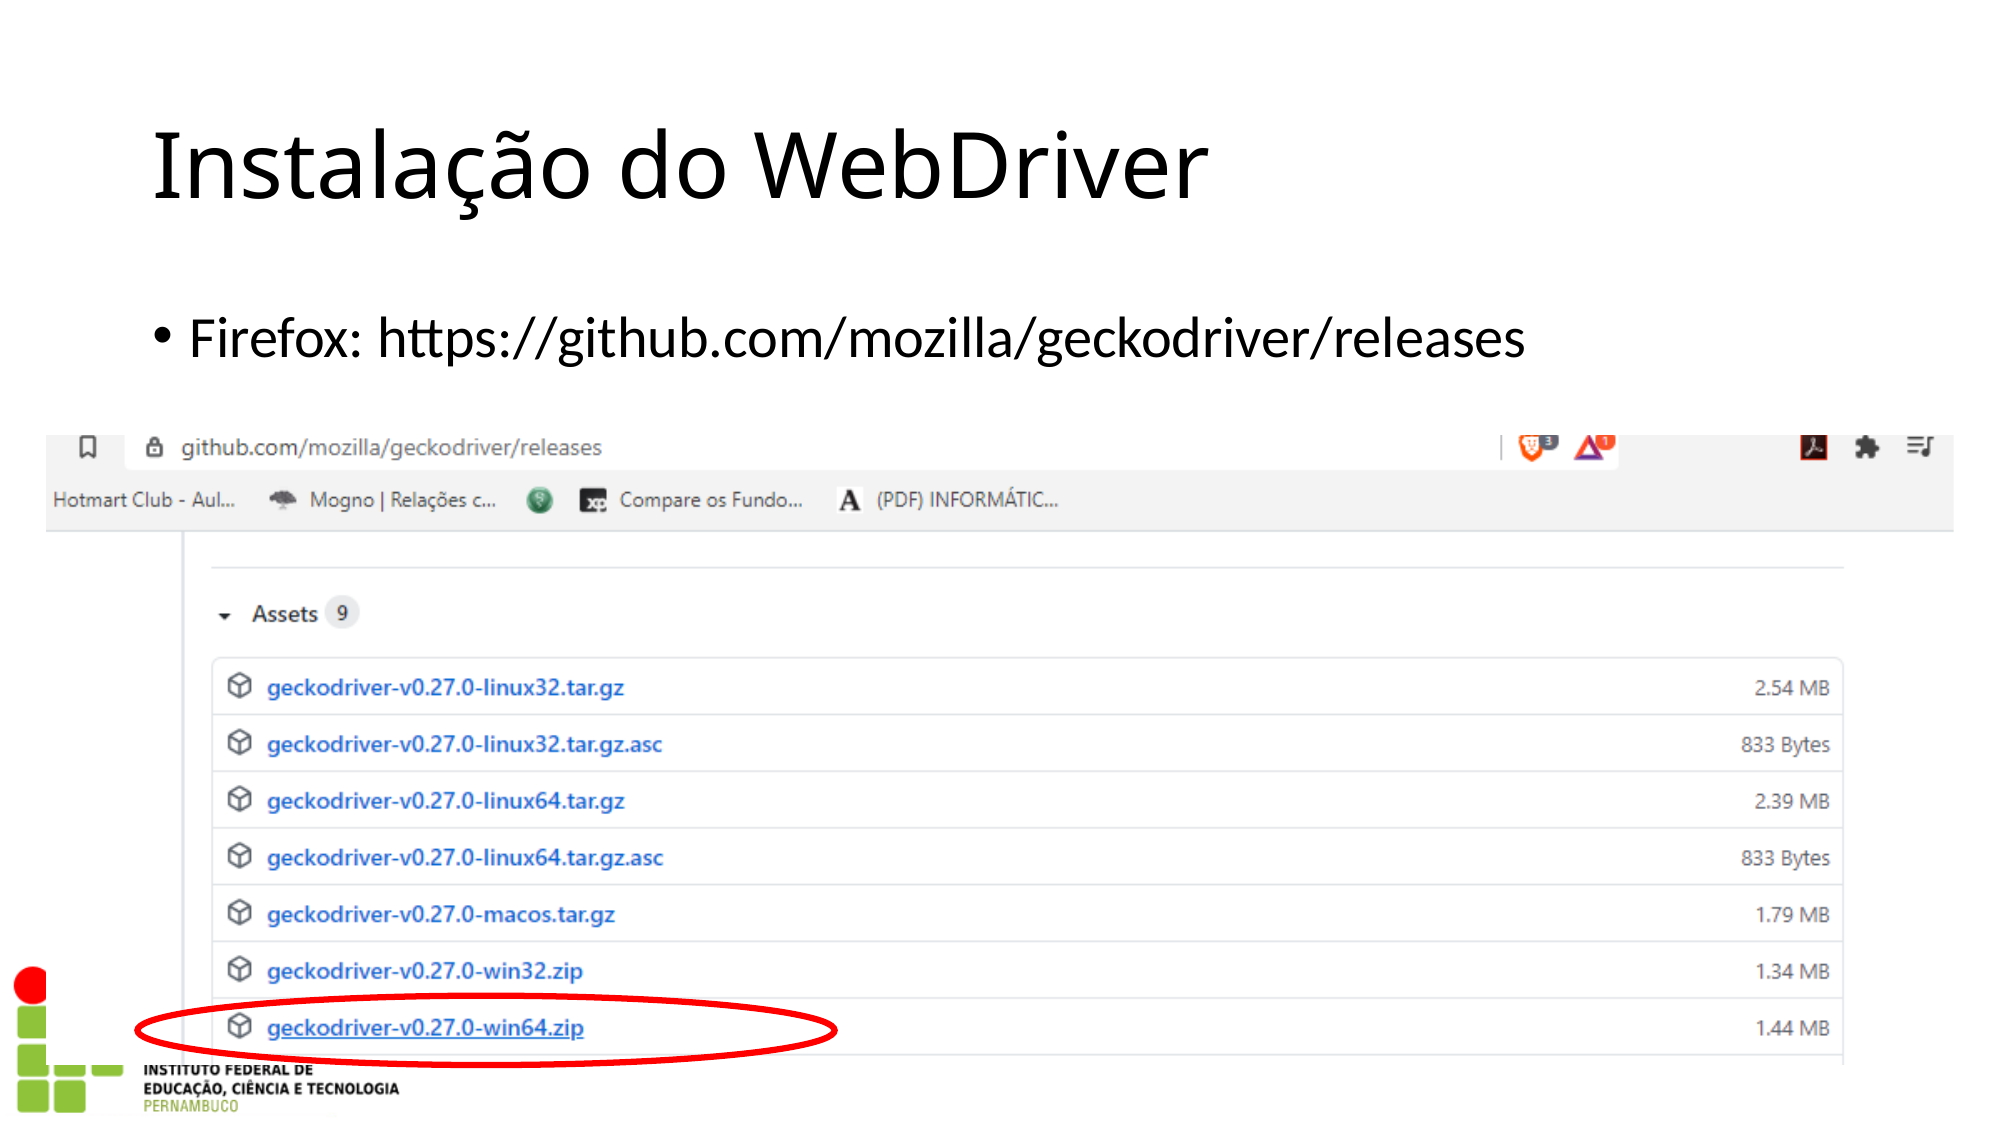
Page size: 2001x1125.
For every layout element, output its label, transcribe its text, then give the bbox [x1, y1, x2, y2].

text_box Firefox: https://github.com/mozilla/geckodriver/releases [137, 299, 1863, 432]
picture [5, 434, 1954, 1118]
text_box Instalação do WebDriver [137, 59, 1863, 278]
